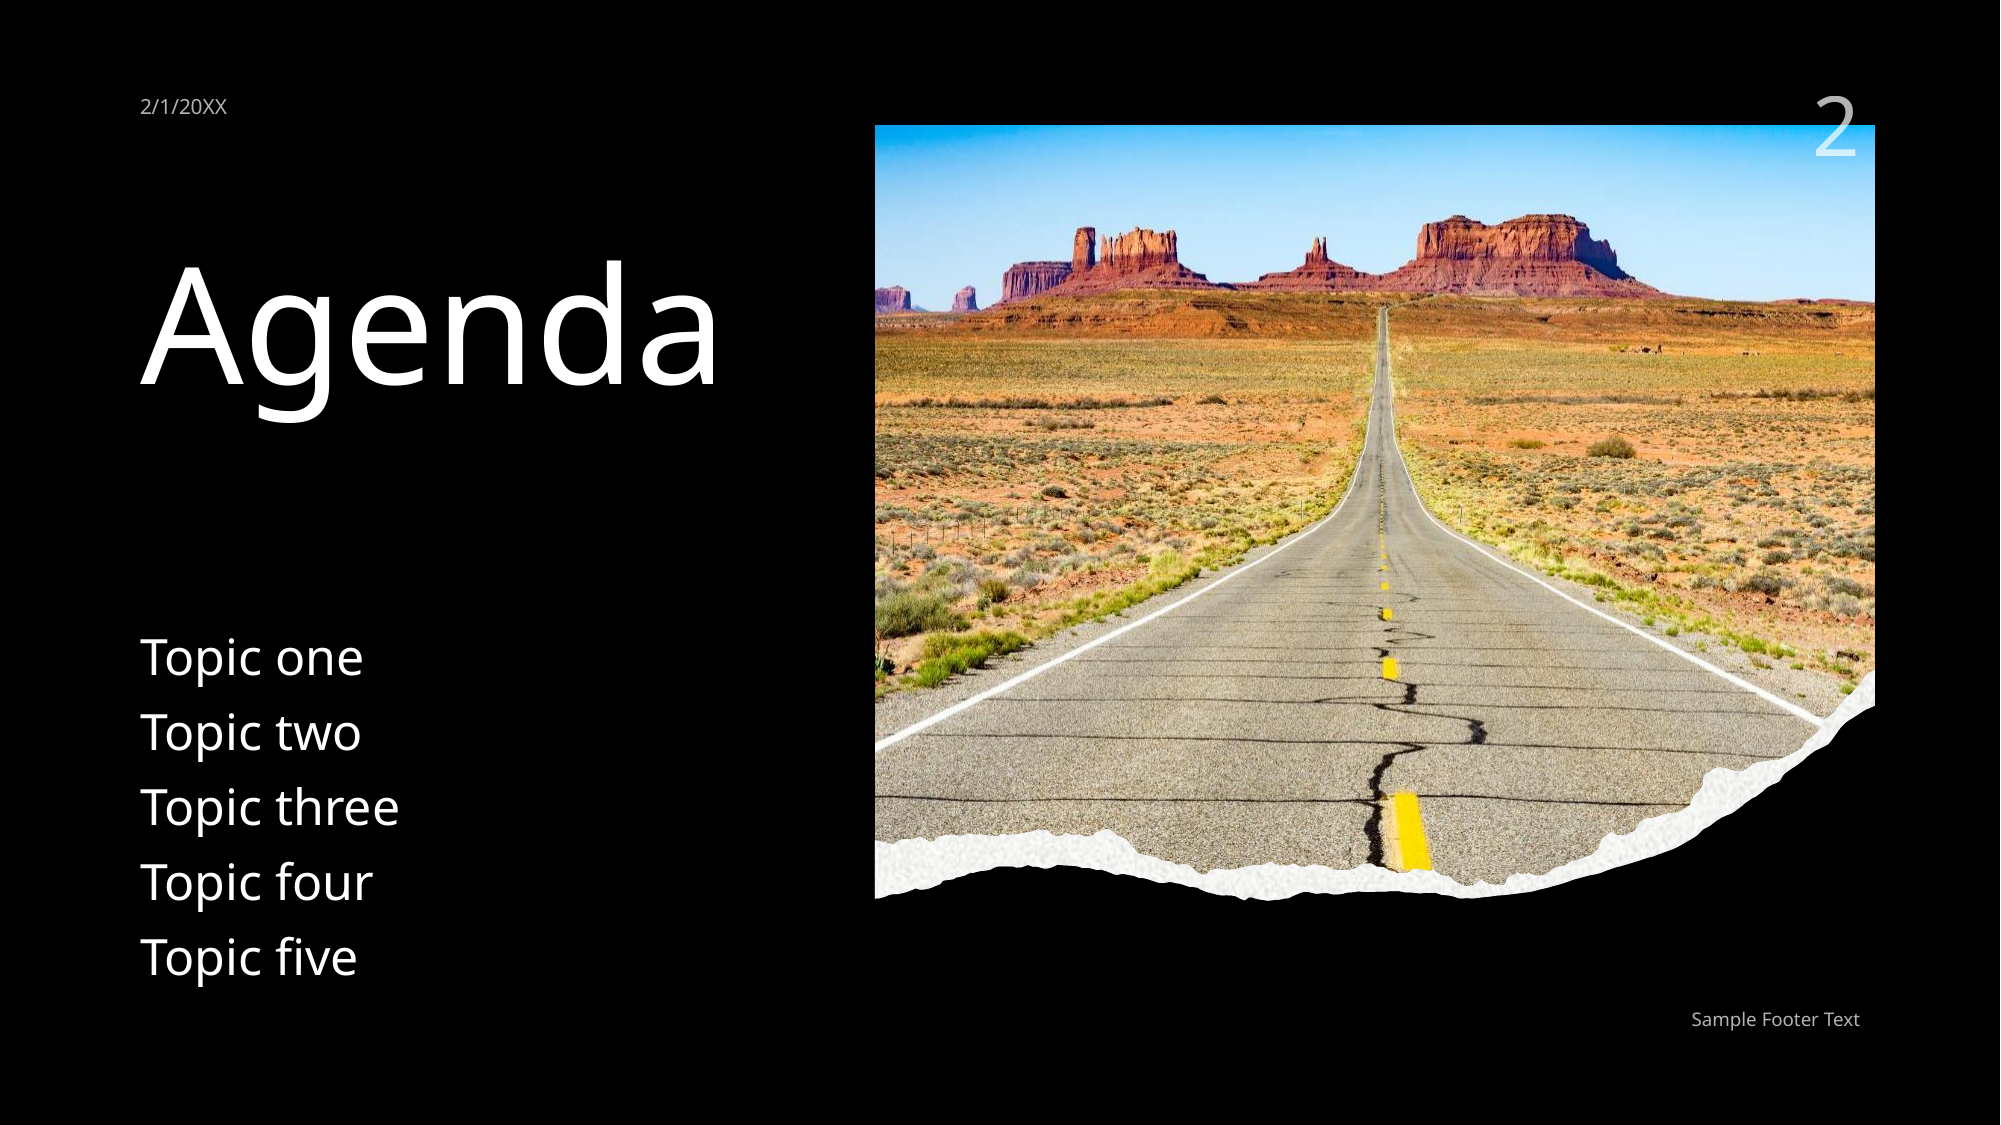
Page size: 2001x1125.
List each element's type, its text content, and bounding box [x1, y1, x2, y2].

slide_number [125, 65, 625, 126]
slide_number 2 [1500, 65, 1875, 124]
picture [874, 124, 1875, 886]
footer Sample Footer Text [1125, 999, 1875, 1060]
list Topic one Topic two Topic three Topic four Topic five [124, 624, 839, 1000]
title Agenda [124, 236, 874, 563]
